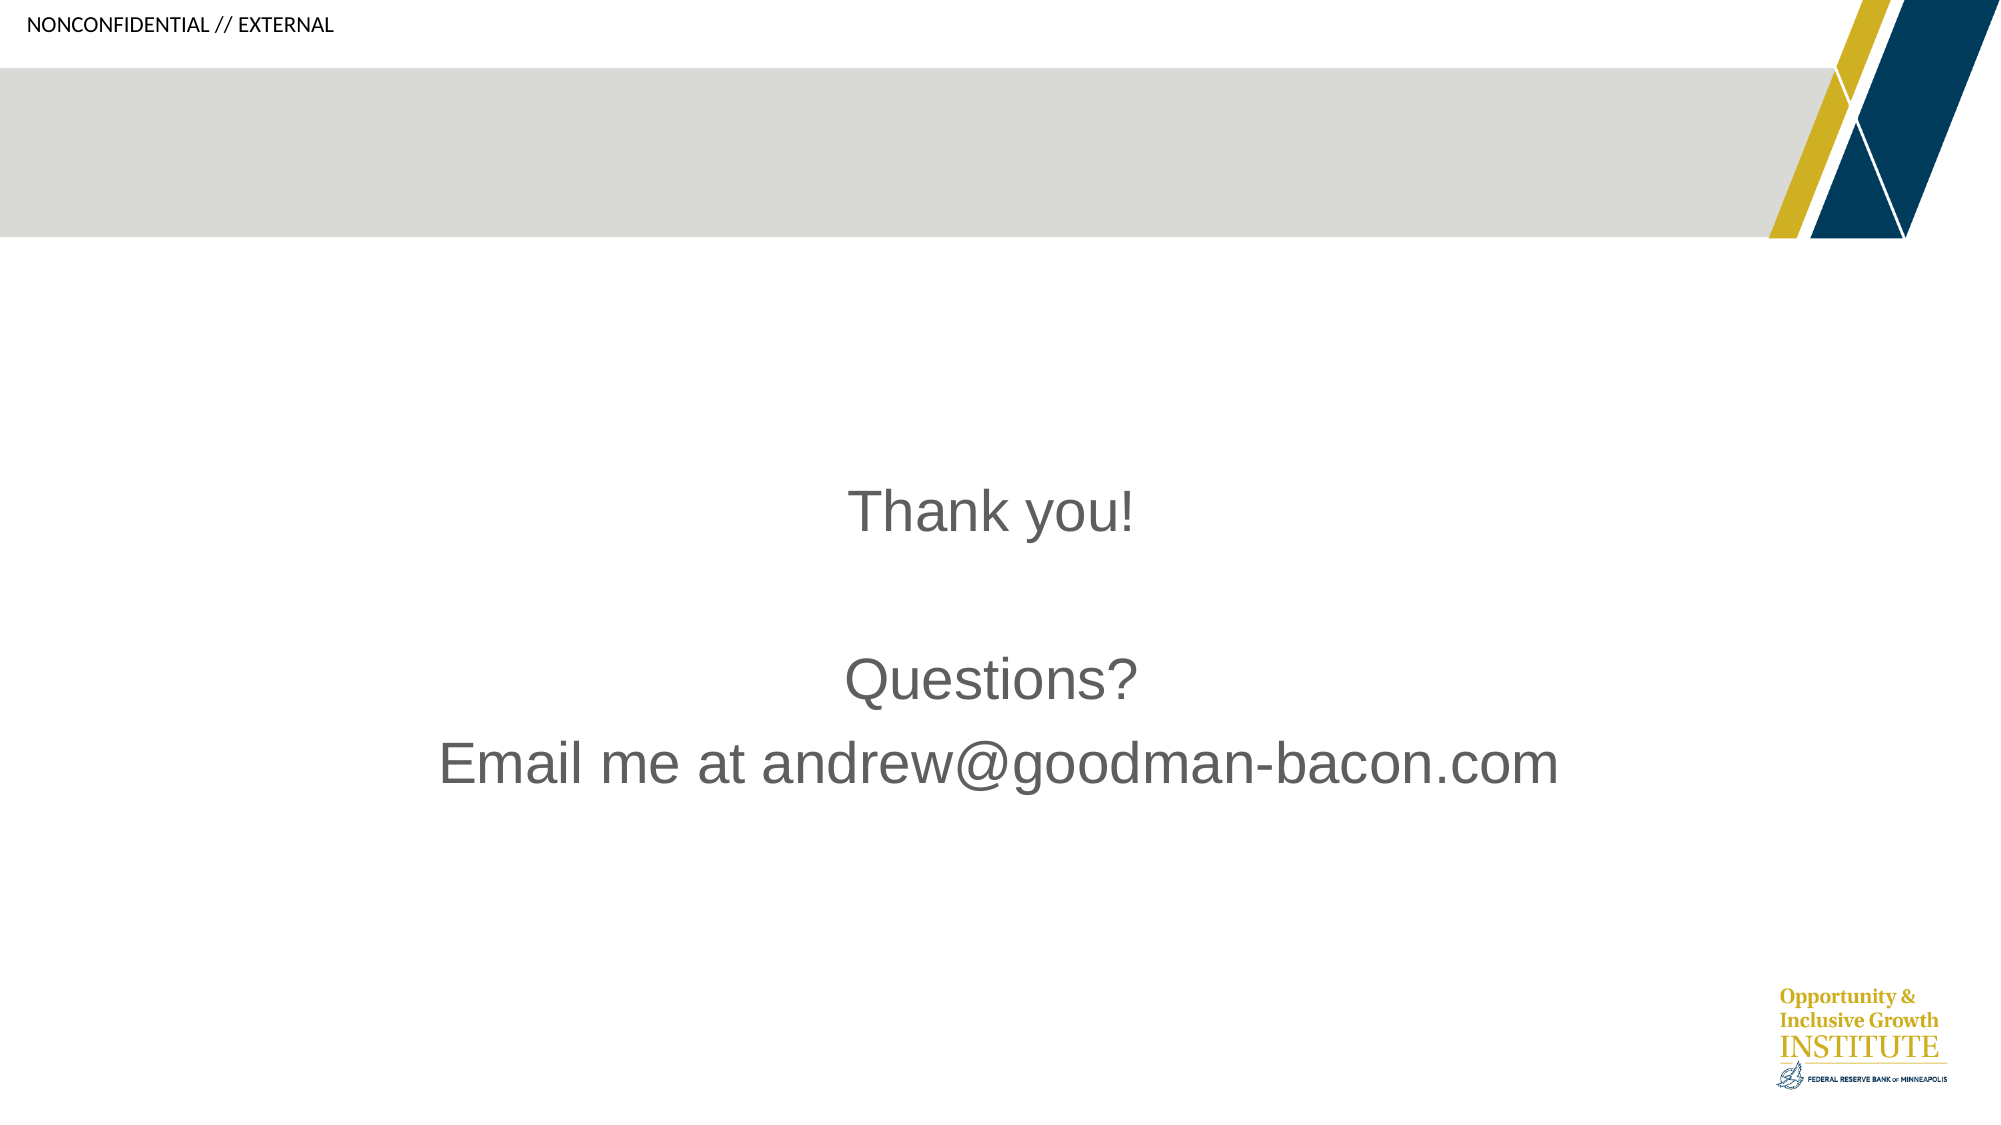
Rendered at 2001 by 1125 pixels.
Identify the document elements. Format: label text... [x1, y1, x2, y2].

picture [0, 0, 2001, 1125]
list Thank you! Questions? Email me at andrew@goodman-bacon.com [137, 299, 1863, 1014]
